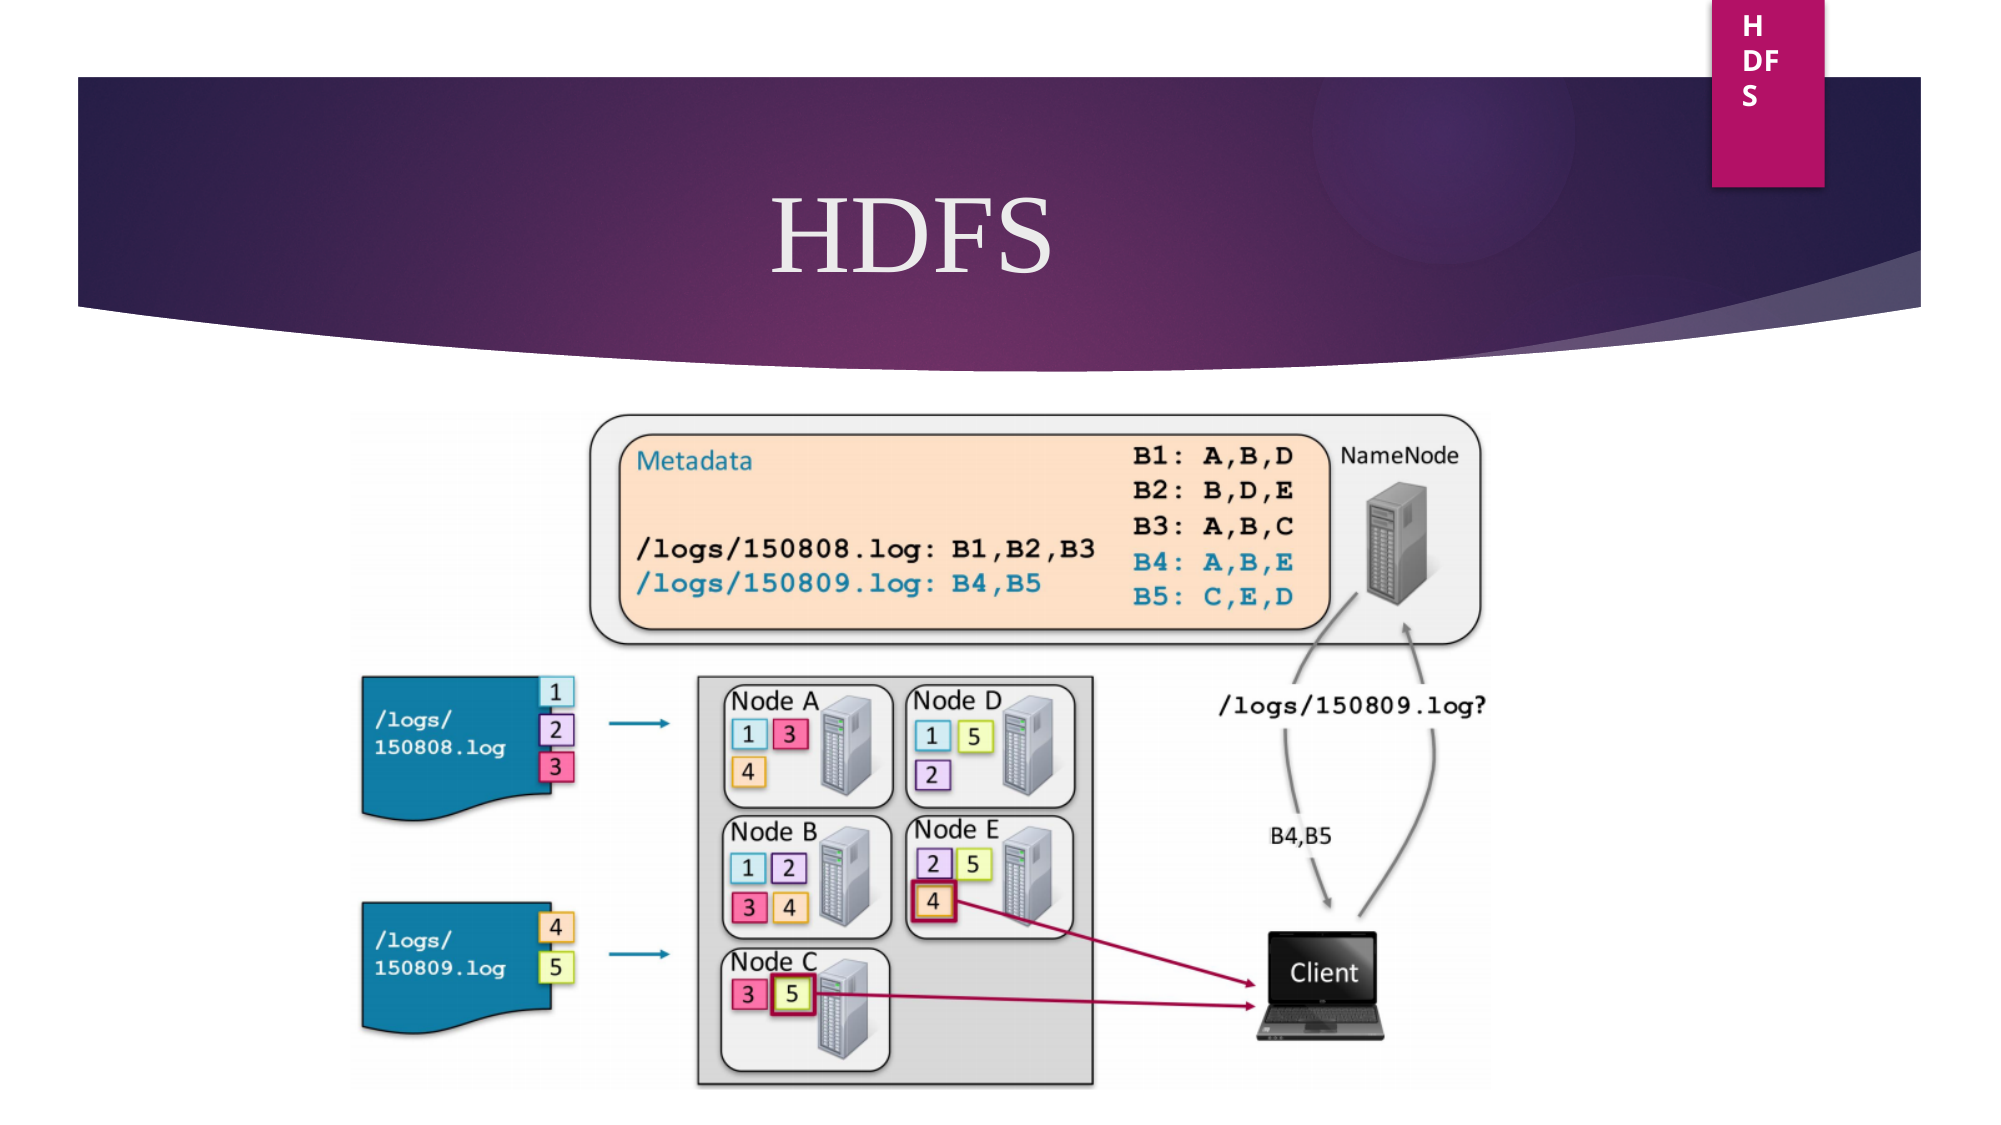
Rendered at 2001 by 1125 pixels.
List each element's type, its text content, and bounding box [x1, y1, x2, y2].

text_box HDFS [1727, 0, 1799, 120]
title HDFS [194, 130, 1632, 325]
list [320, 390, 1633, 1091]
